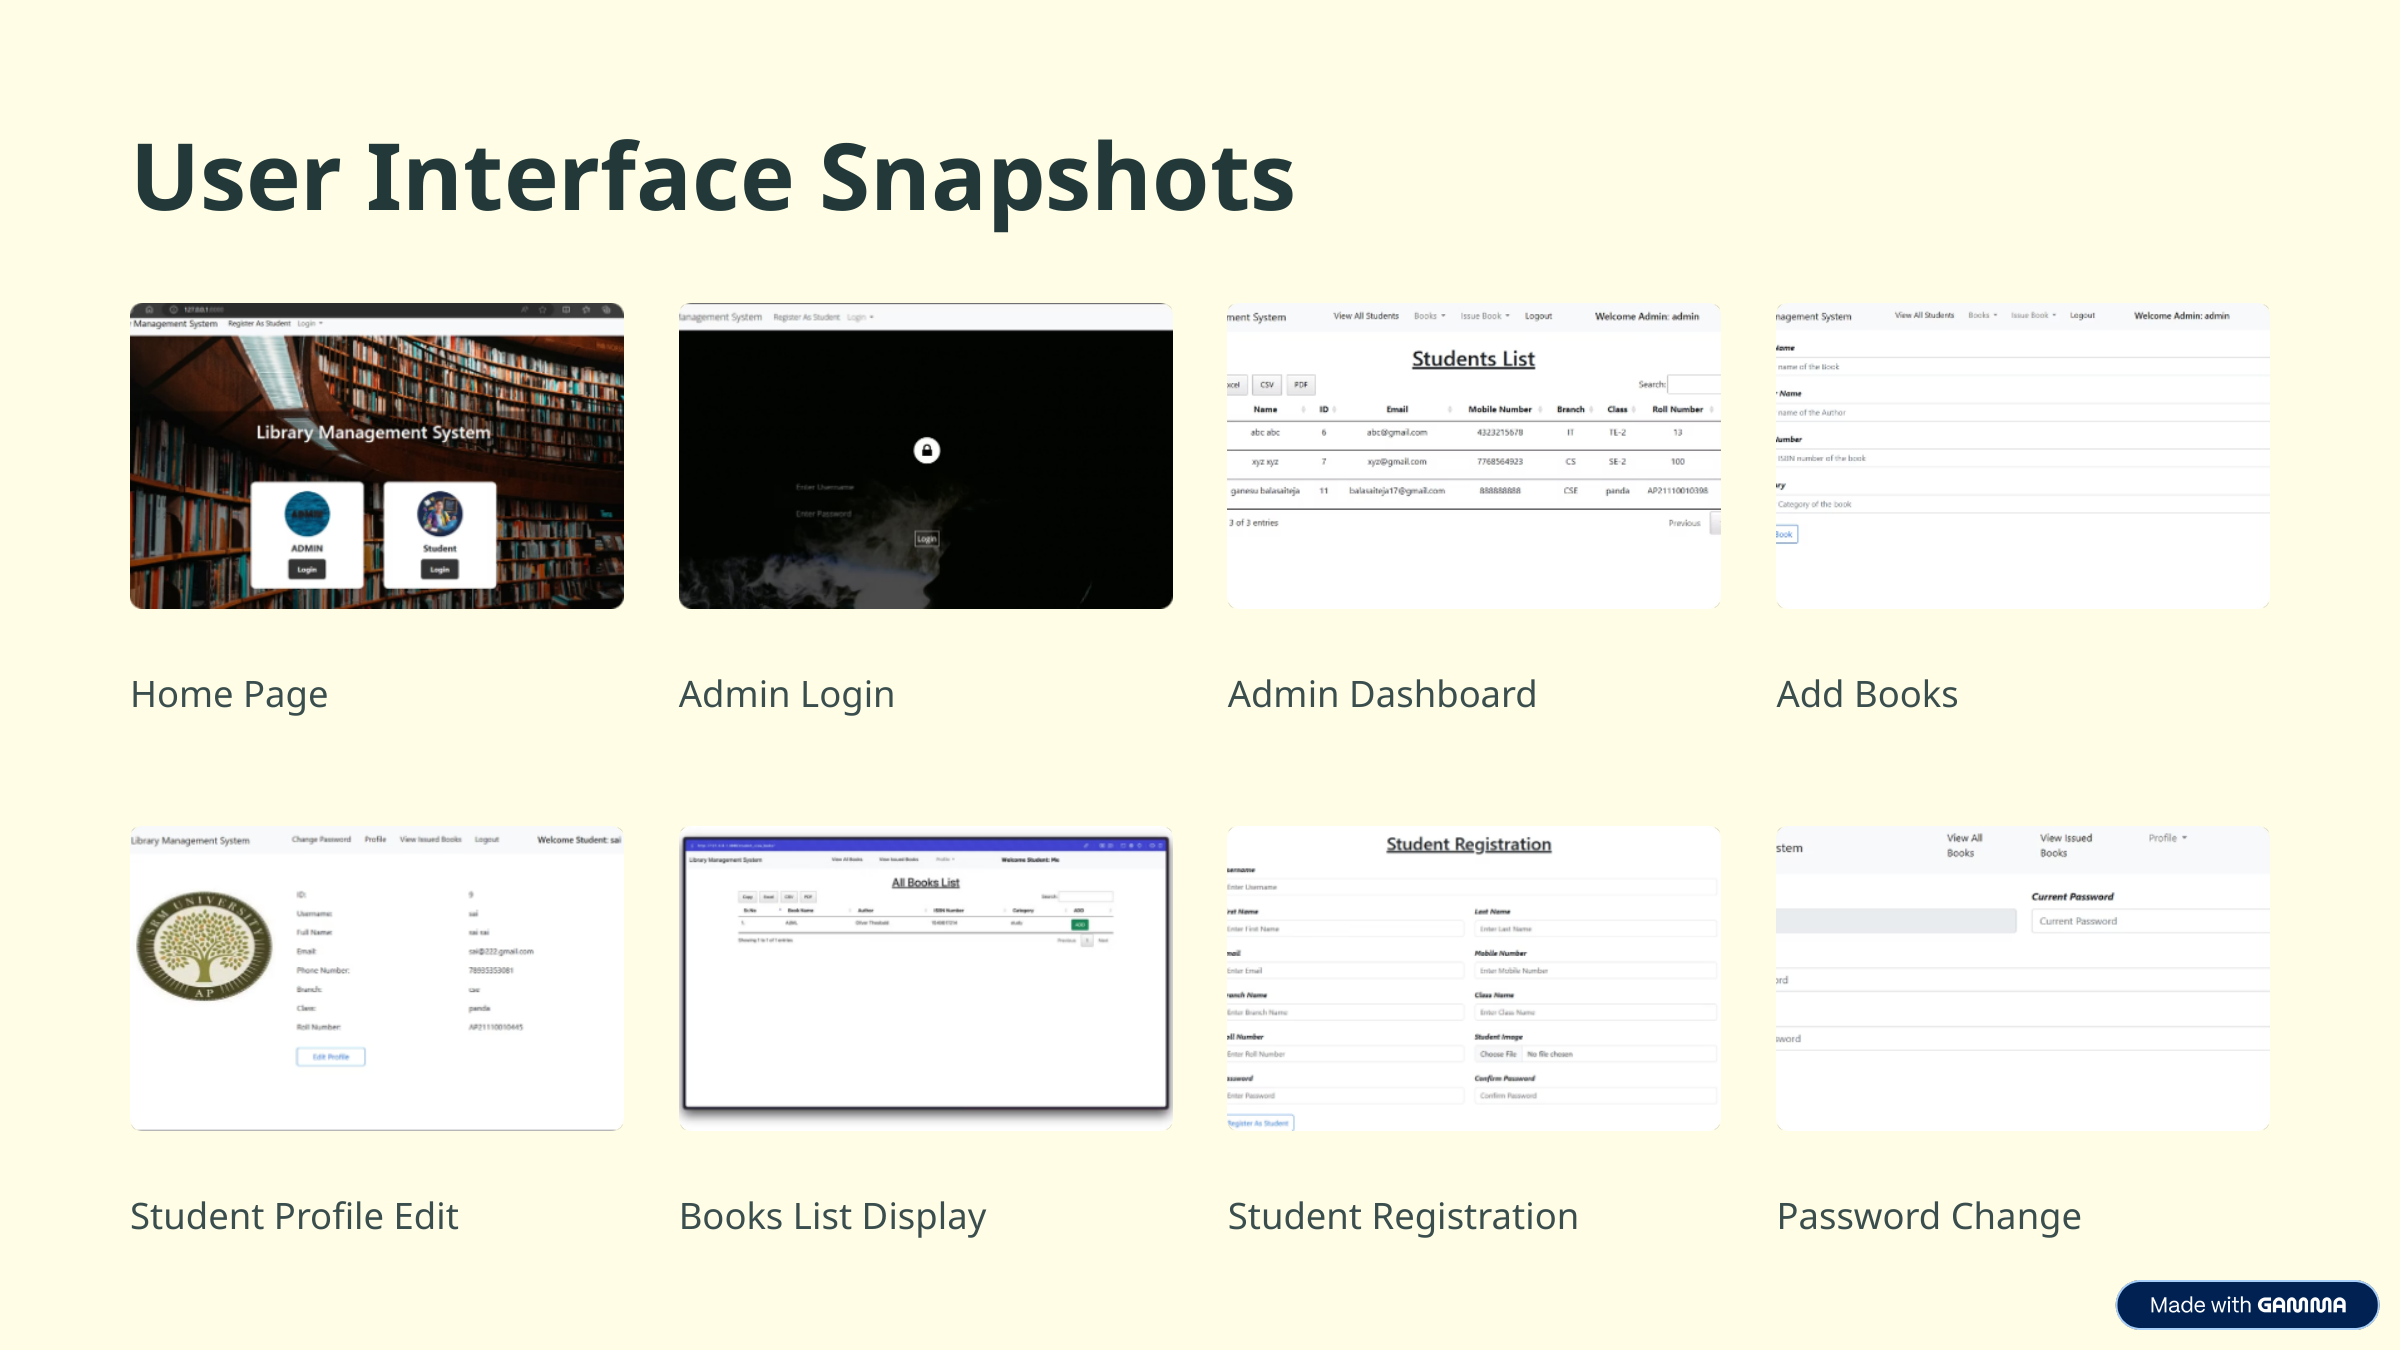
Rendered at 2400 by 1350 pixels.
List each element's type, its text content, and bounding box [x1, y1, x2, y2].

text_box Admin Login [679, 654, 1173, 715]
picture [2106, 1271, 2389, 1339]
text_box Books List Display [679, 1177, 1173, 1237]
text_box Admin Dashboard [1227, 654, 1721, 715]
picture [678, 826, 1173, 1131]
text_box Password Change [1776, 1177, 2270, 1237]
text_box Student Registration [1227, 1177, 1721, 1237]
picture [1776, 826, 2270, 1131]
picture [130, 826, 624, 1131]
picture [1776, 303, 2270, 609]
text_box Student Profile Edit [130, 1177, 624, 1237]
picture [1227, 826, 1721, 1131]
text_box Home Page [130, 654, 624, 715]
text_box User Interface Snapshots [130, 113, 1419, 230]
text_box Add Books [1776, 654, 2270, 715]
picture [130, 303, 624, 609]
picture [1227, 303, 1721, 609]
picture [678, 303, 1173, 609]
